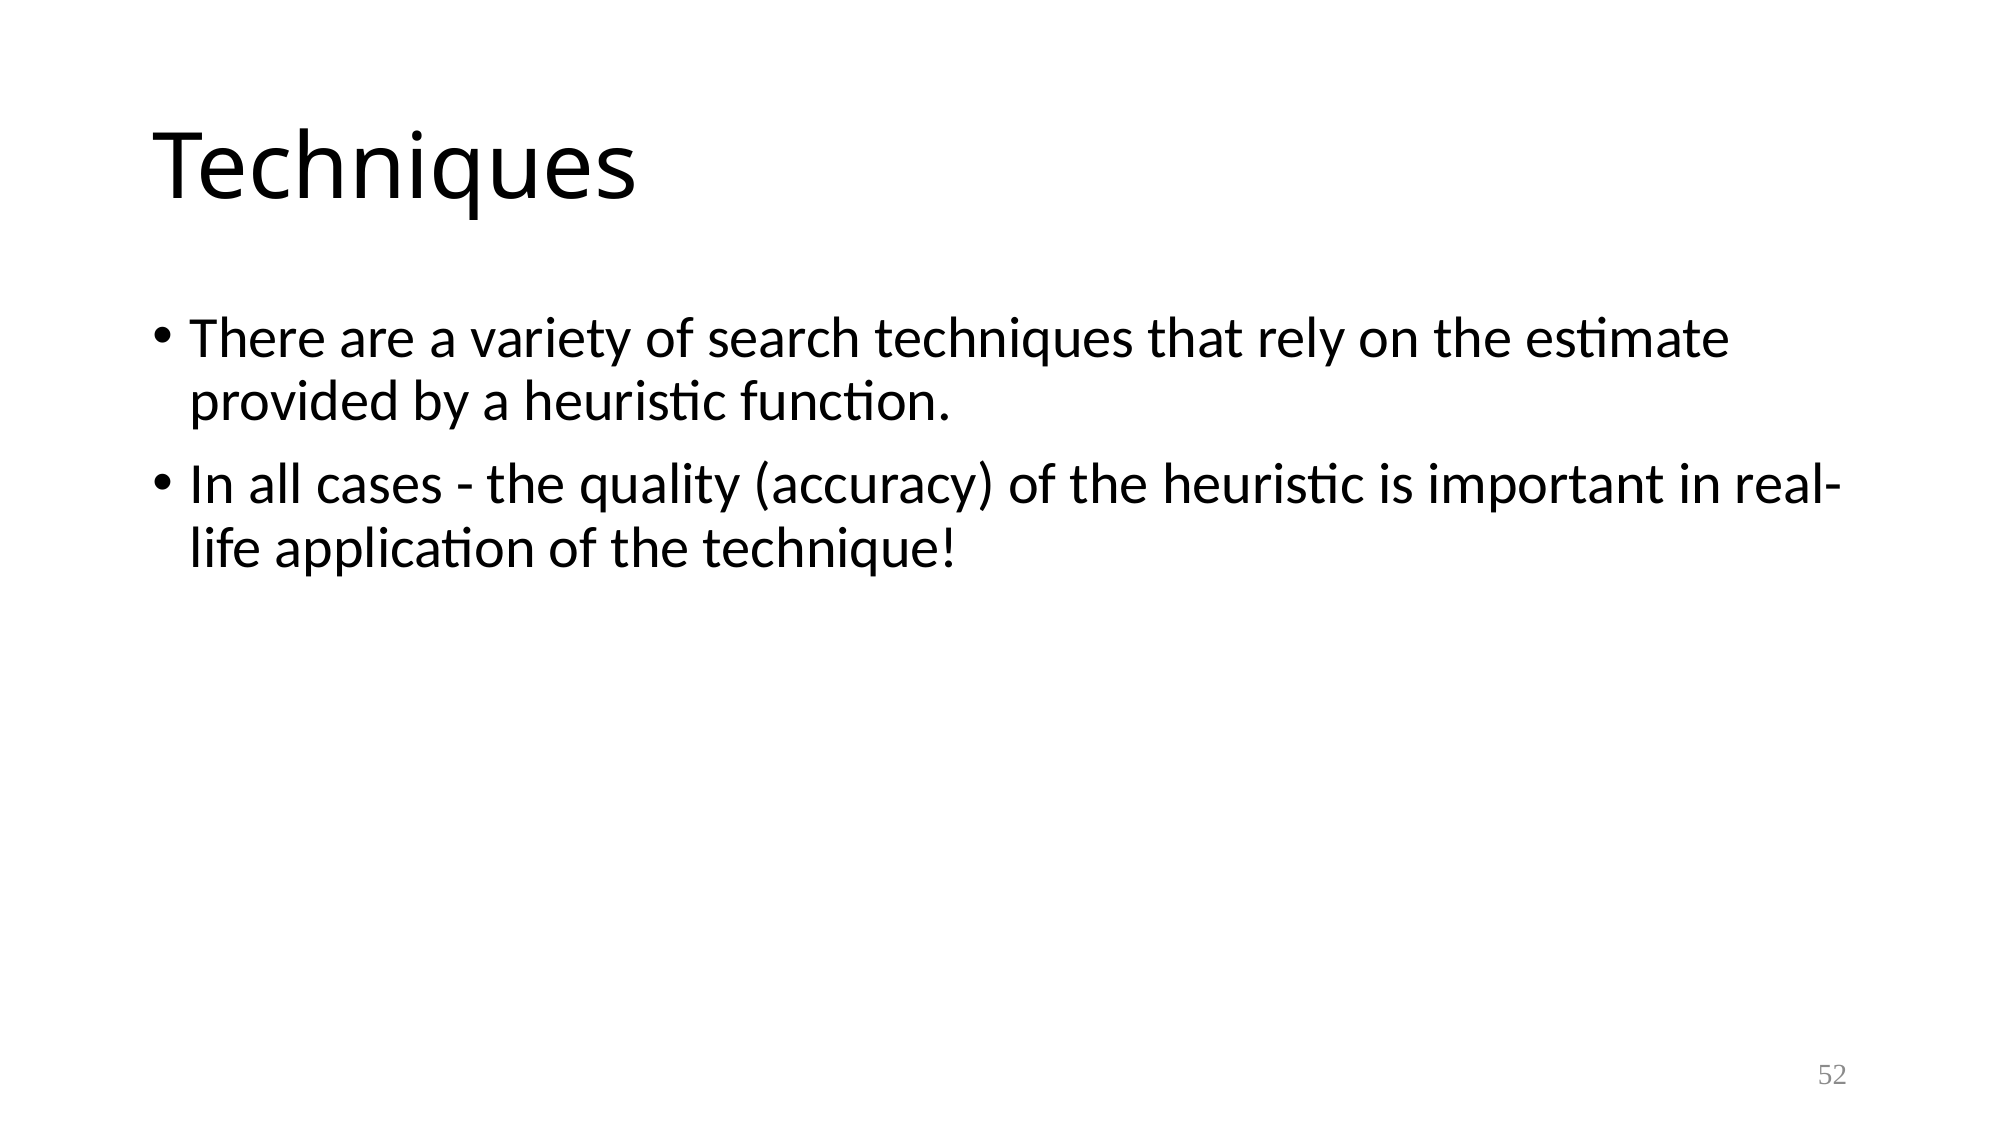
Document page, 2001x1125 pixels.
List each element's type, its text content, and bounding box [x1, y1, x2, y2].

title Techniques [137, 59, 1863, 278]
list There are a variety of search techniques that rely on the estimate provided by a heuristic function. In all cases - the quality (accuracy) of the heuristic is important in real-life application of the technique! [137, 299, 1863, 1014]
slide_number 52 [1412, 1042, 1863, 1103]
